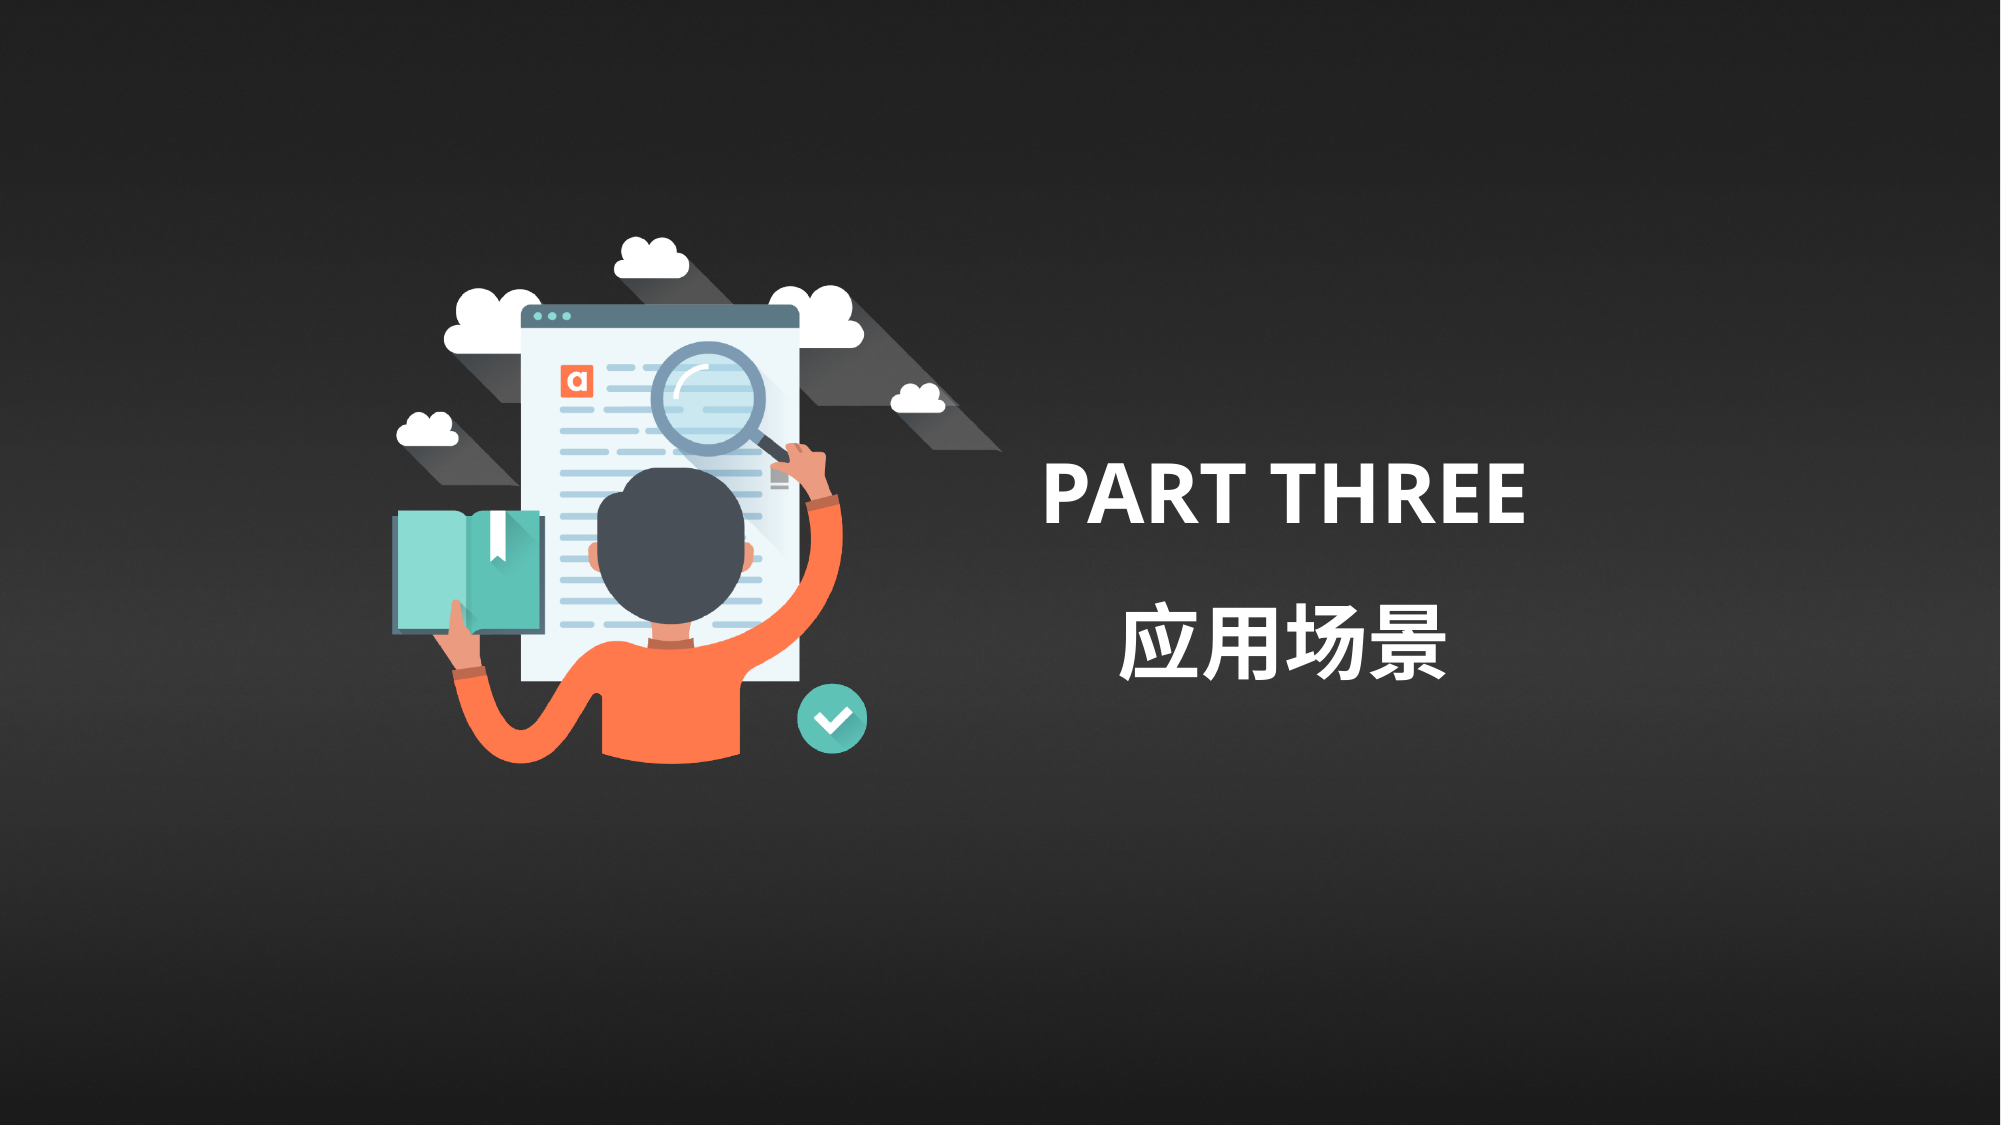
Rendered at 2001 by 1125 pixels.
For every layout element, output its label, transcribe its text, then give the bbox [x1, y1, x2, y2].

picture [0, 0, 2001, 1125]
text_box PART THREE 应用场景 [1024, 383, 1545, 698]
